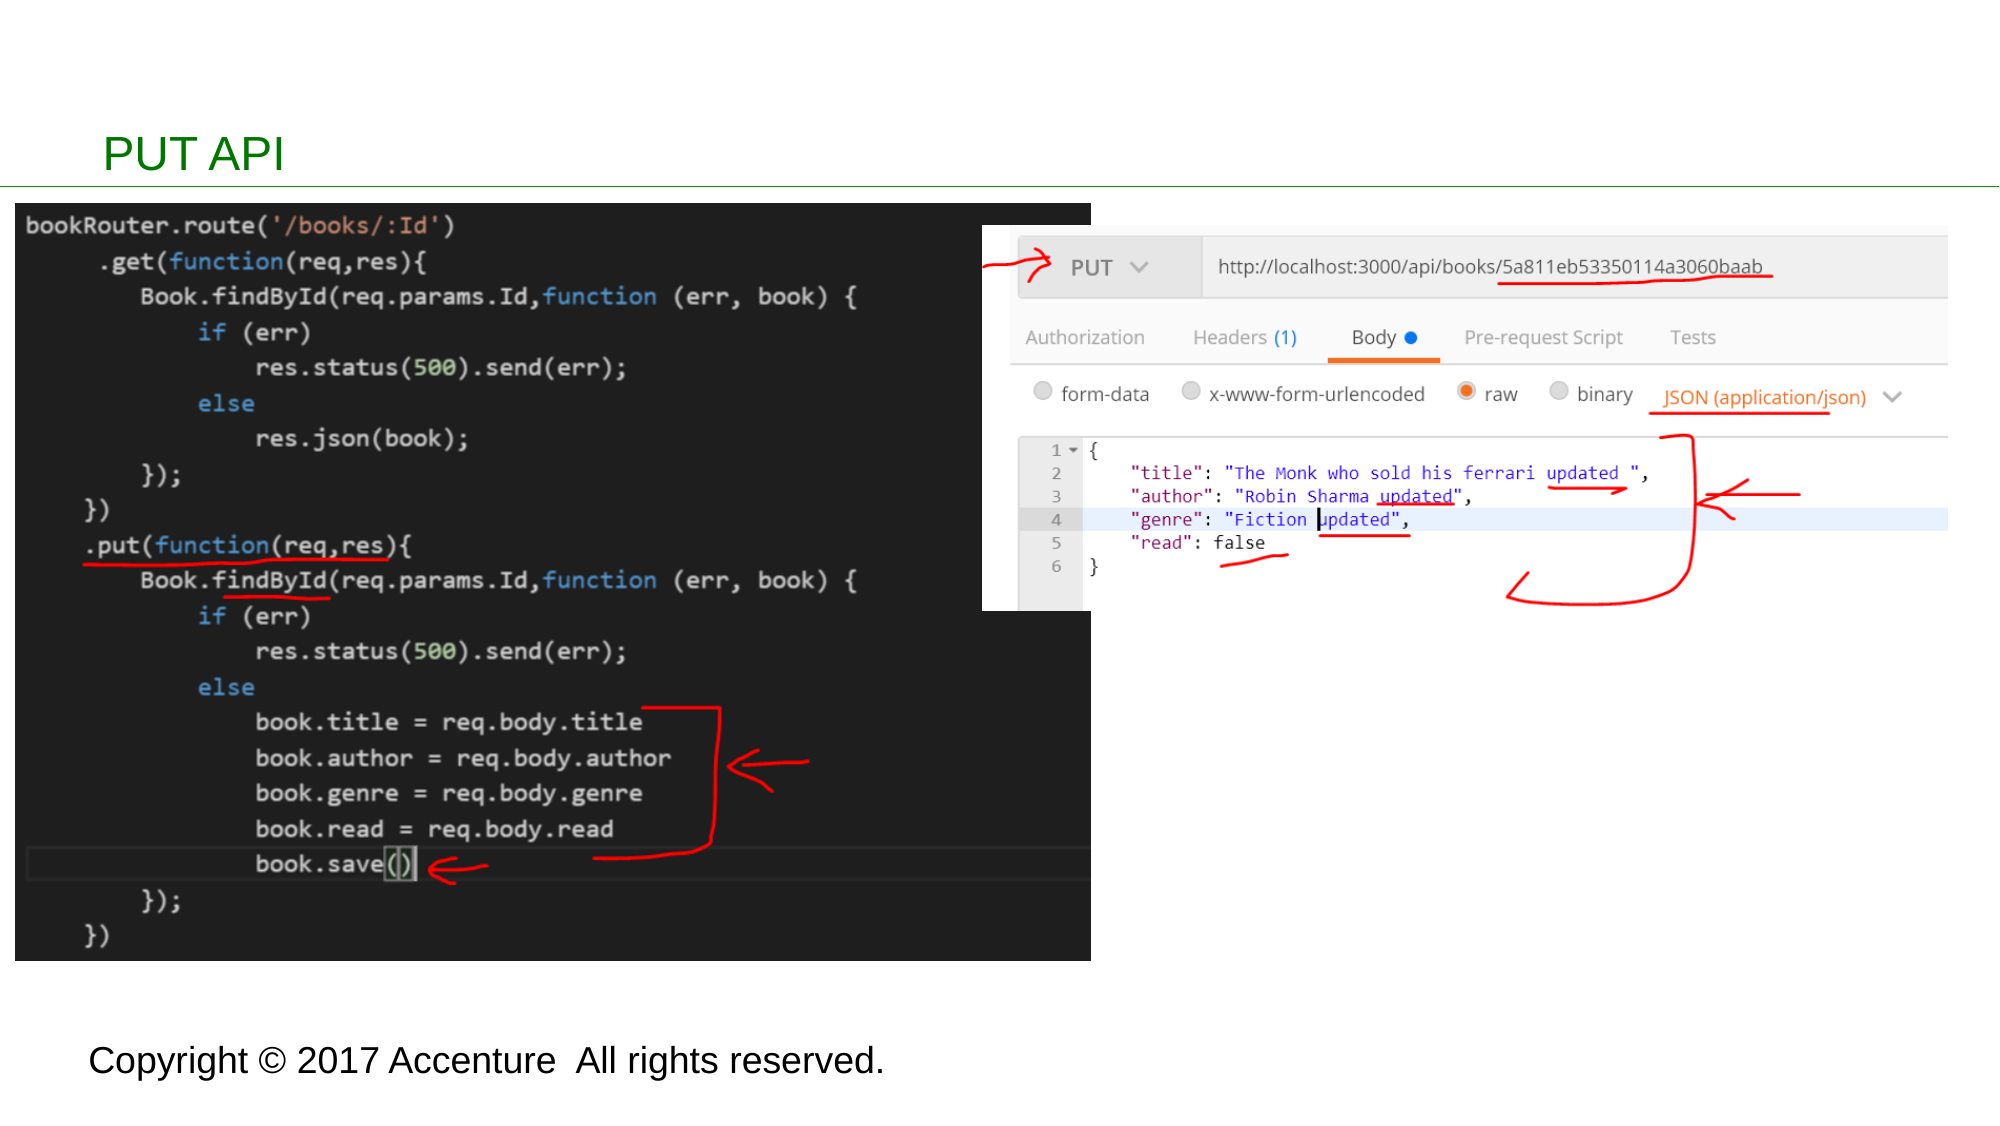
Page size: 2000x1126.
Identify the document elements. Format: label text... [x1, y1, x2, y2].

picture [15, 202, 1949, 961]
title PUT API [102, 0, 1897, 180]
text_box Copyright © 2017 Accenture All rights reserved. [73, 1029, 954, 1056]
